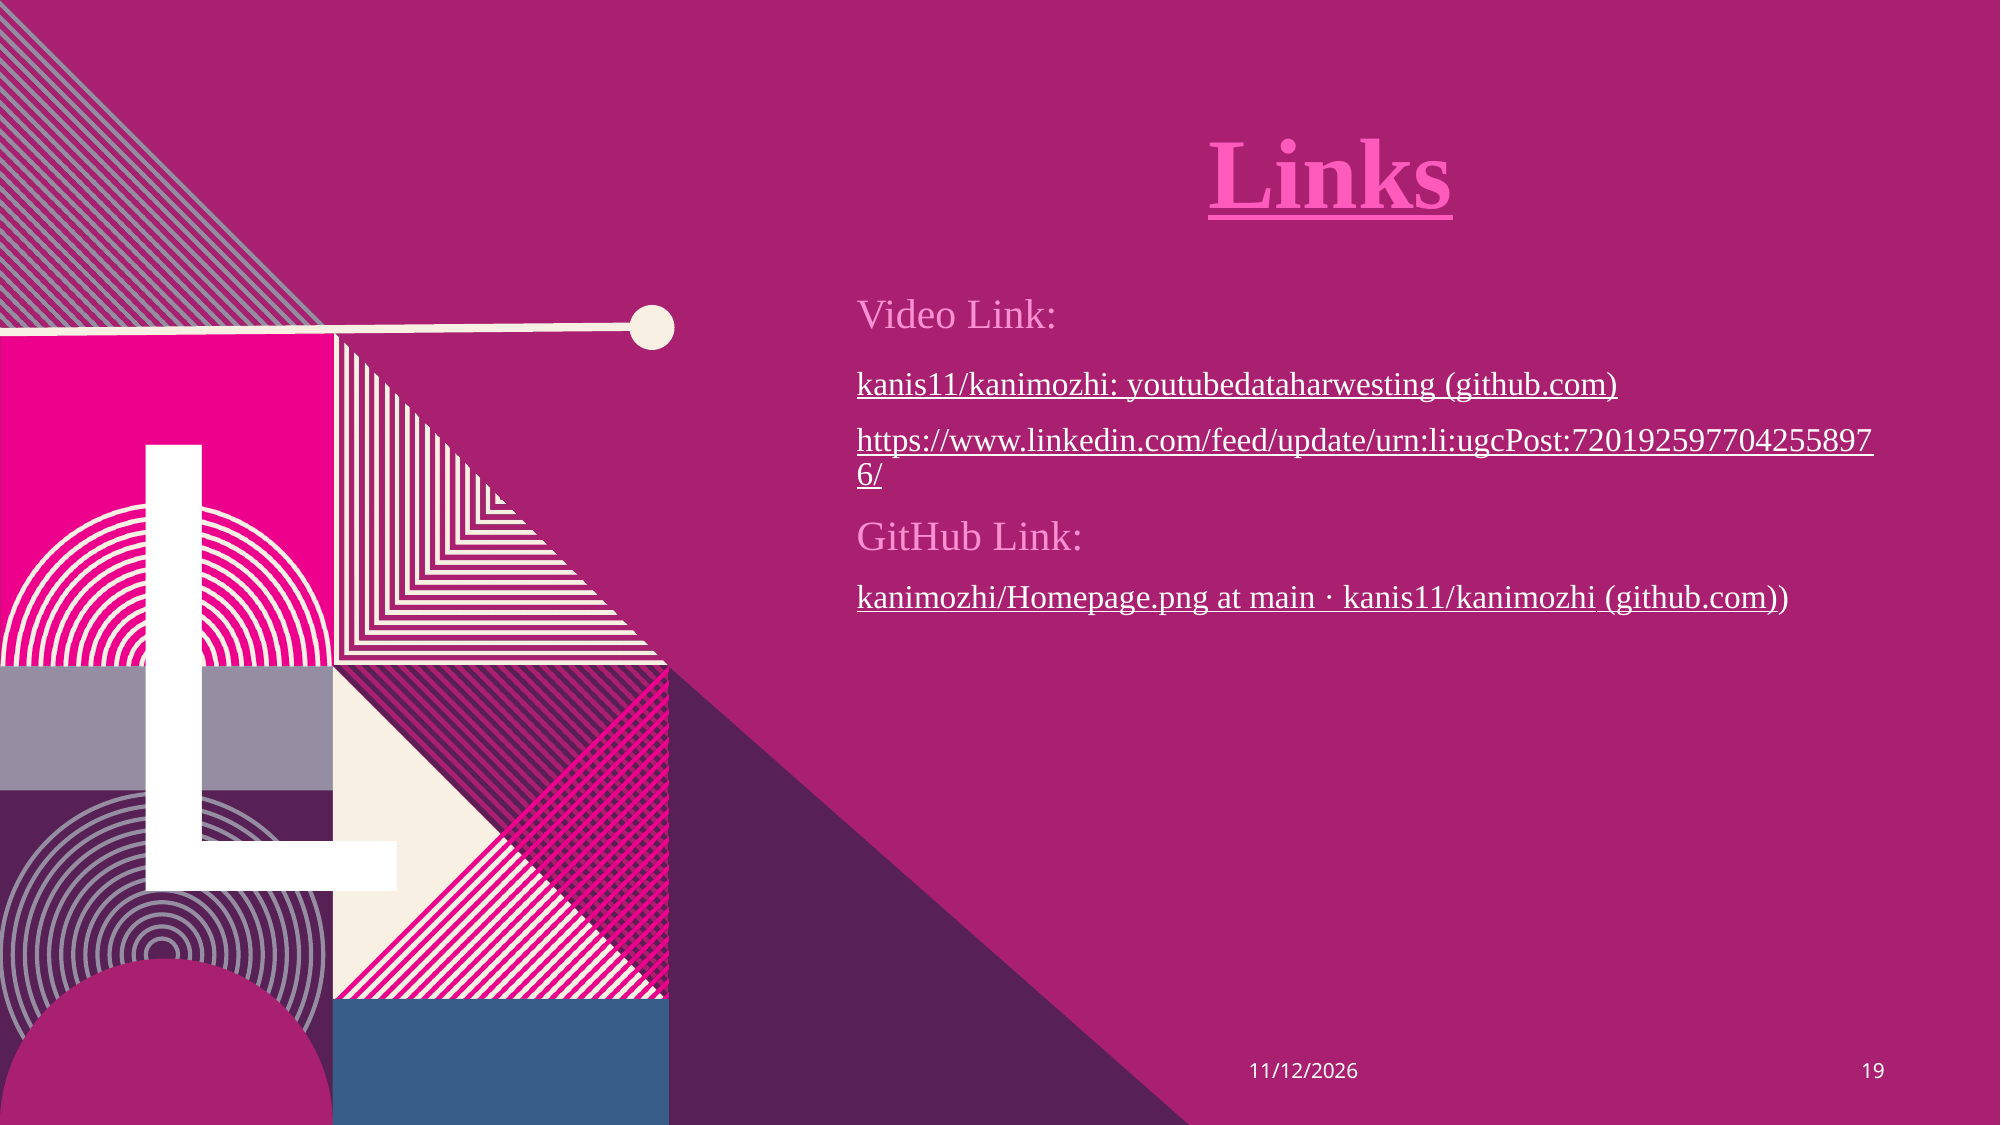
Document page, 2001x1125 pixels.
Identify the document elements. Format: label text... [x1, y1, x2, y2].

title Links [801, 69, 1860, 238]
text_box L [0, 343, 750, 1034]
slide_number 19 [1824, 1042, 1900, 1102]
subtitle Video Link: kanis11/kanimozhi: youtubedataharwesting (github.com) https://www.linkedin.com/feed/update/urn:li:ugcPost:7201925977042558976/ GitHub Link: kanimozhi/Homepage.png at main · kanis11/kanimozhi (github.com)) [841, 279, 1900, 449]
picture [334, 332, 634, 343]
picture [0, 0, 333, 327]
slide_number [1233, 1042, 1414, 1103]
